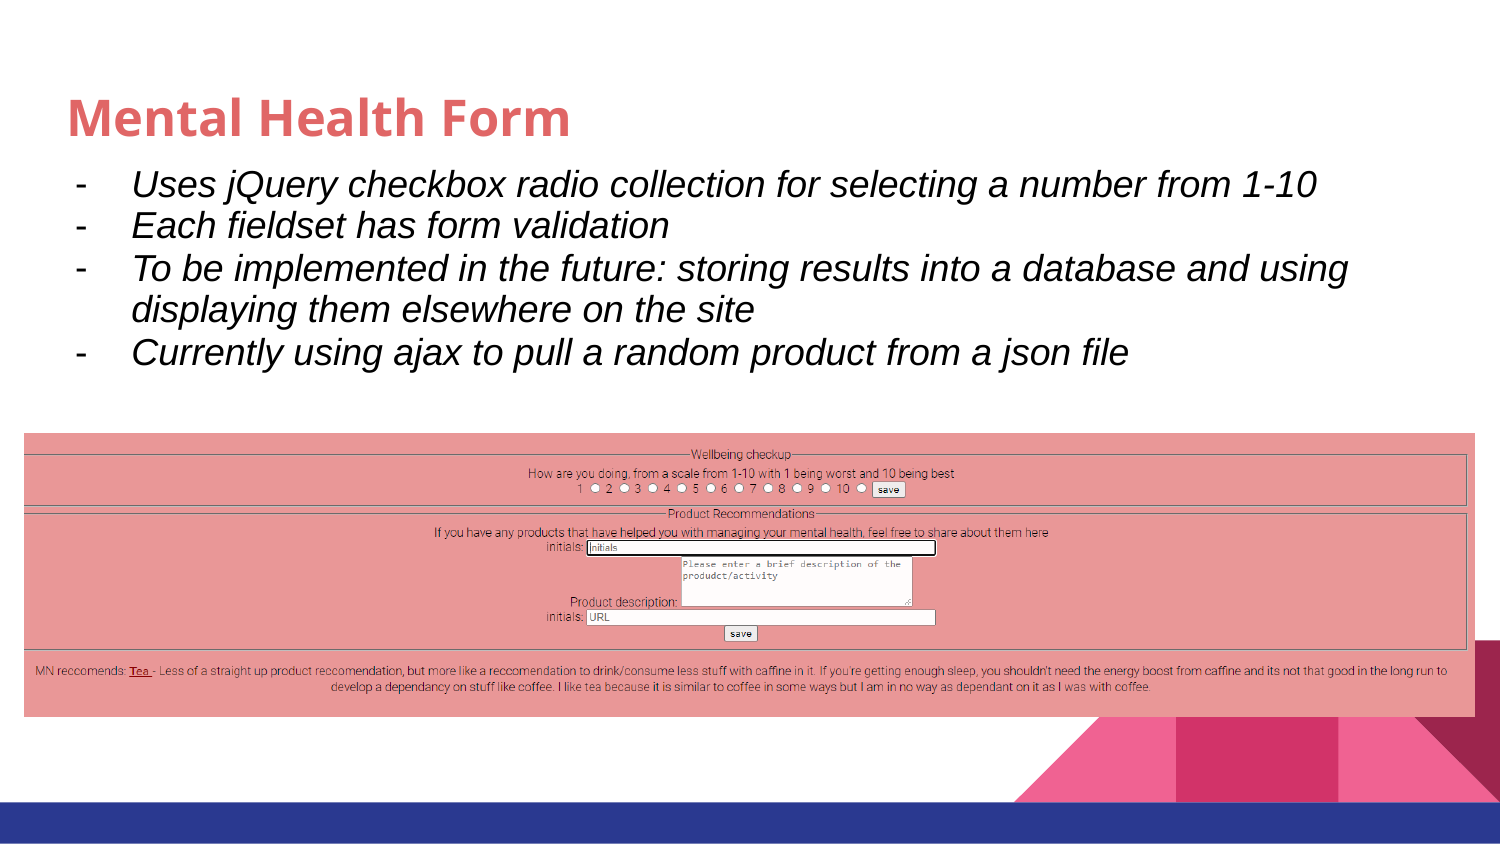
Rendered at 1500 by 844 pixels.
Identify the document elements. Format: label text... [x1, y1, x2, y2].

picture [24, 432, 1476, 717]
list Uses jQuery checkbox radio collection for selecting a number from 1-10 Each fieldset has form validation To be implemented in the future: storing results into a database and using displaying them elsewhere on the site Currently using ajax to pull a random product from a json file [41, 147, 1440, 409]
title Mental Health Form [51, 67, 1449, 167]
